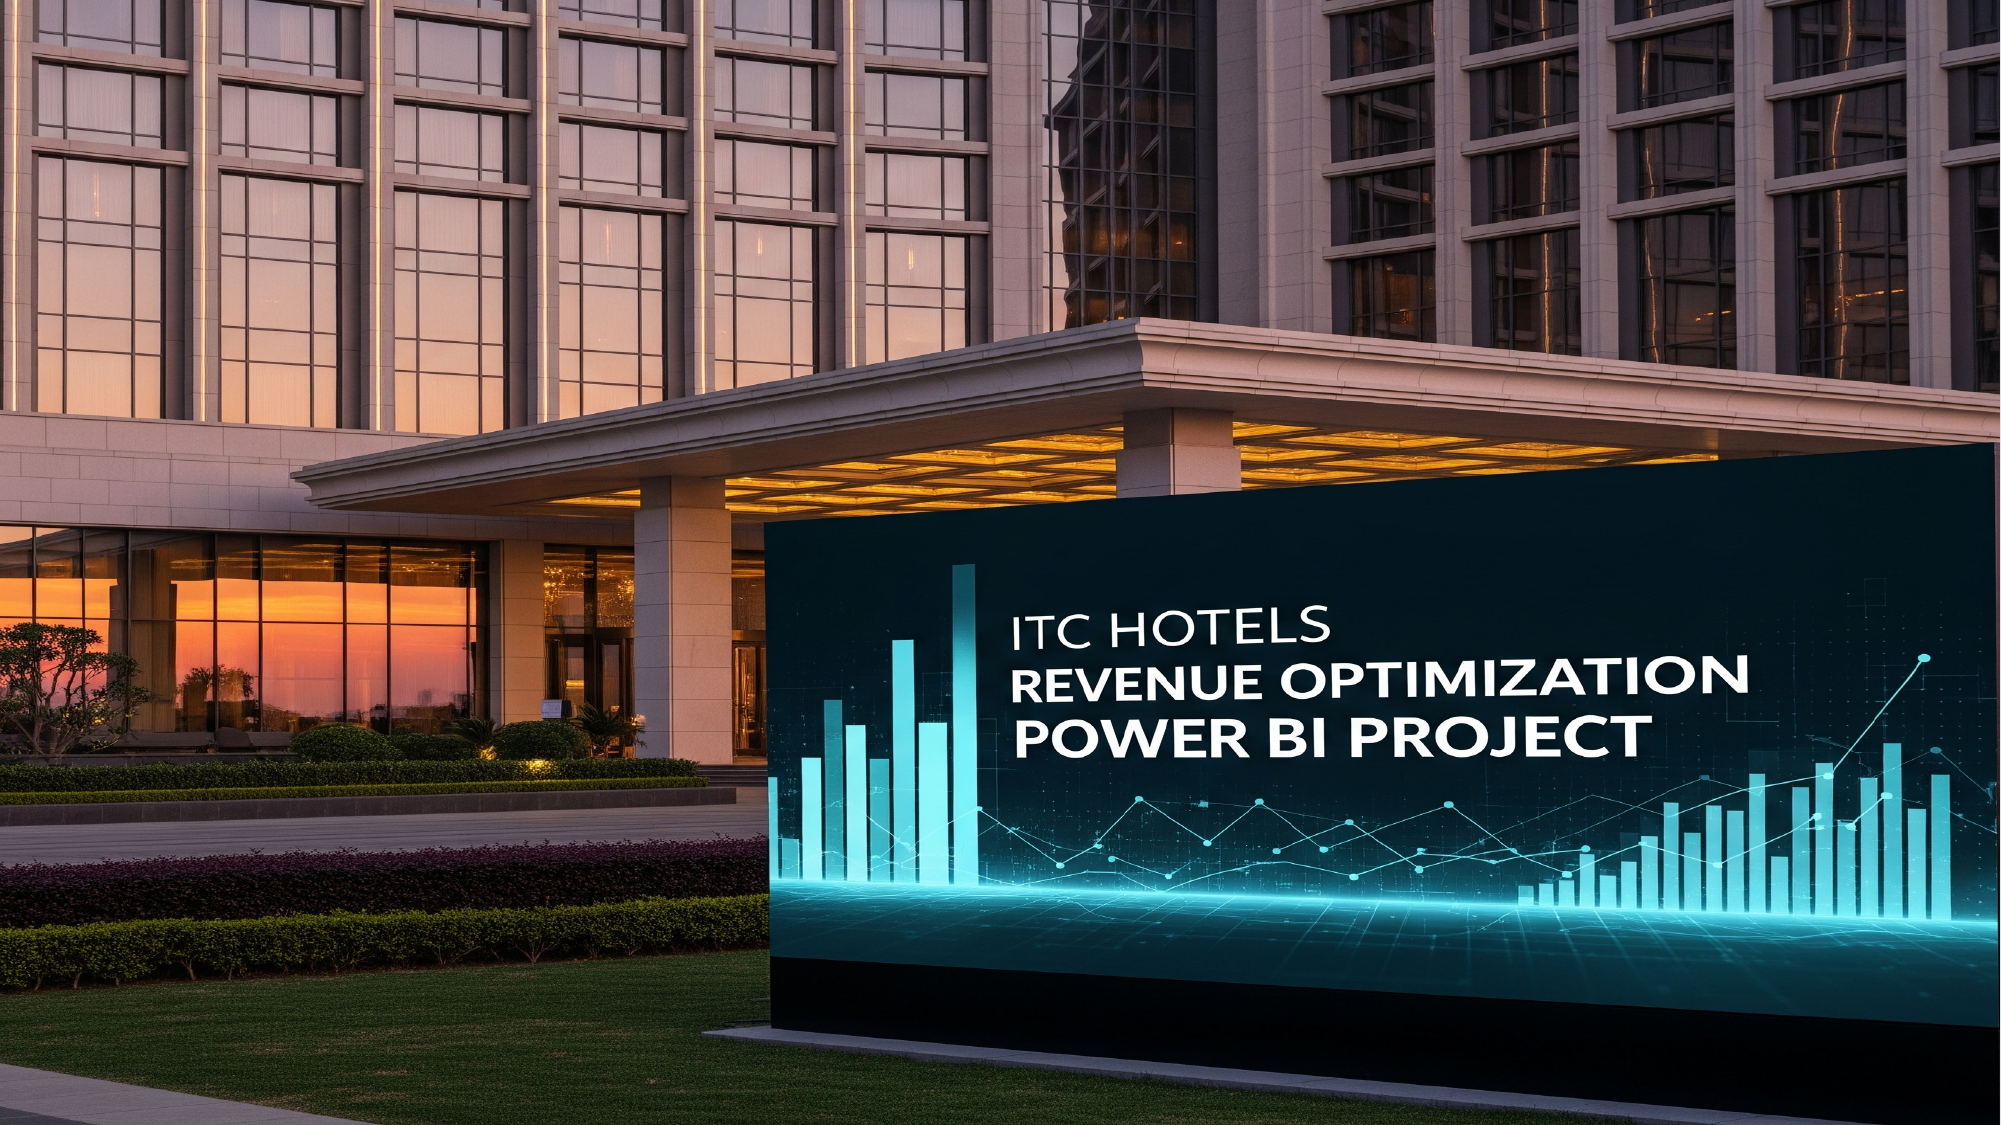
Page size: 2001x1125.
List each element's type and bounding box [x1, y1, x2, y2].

list [0, 0, 2000, 1125]
